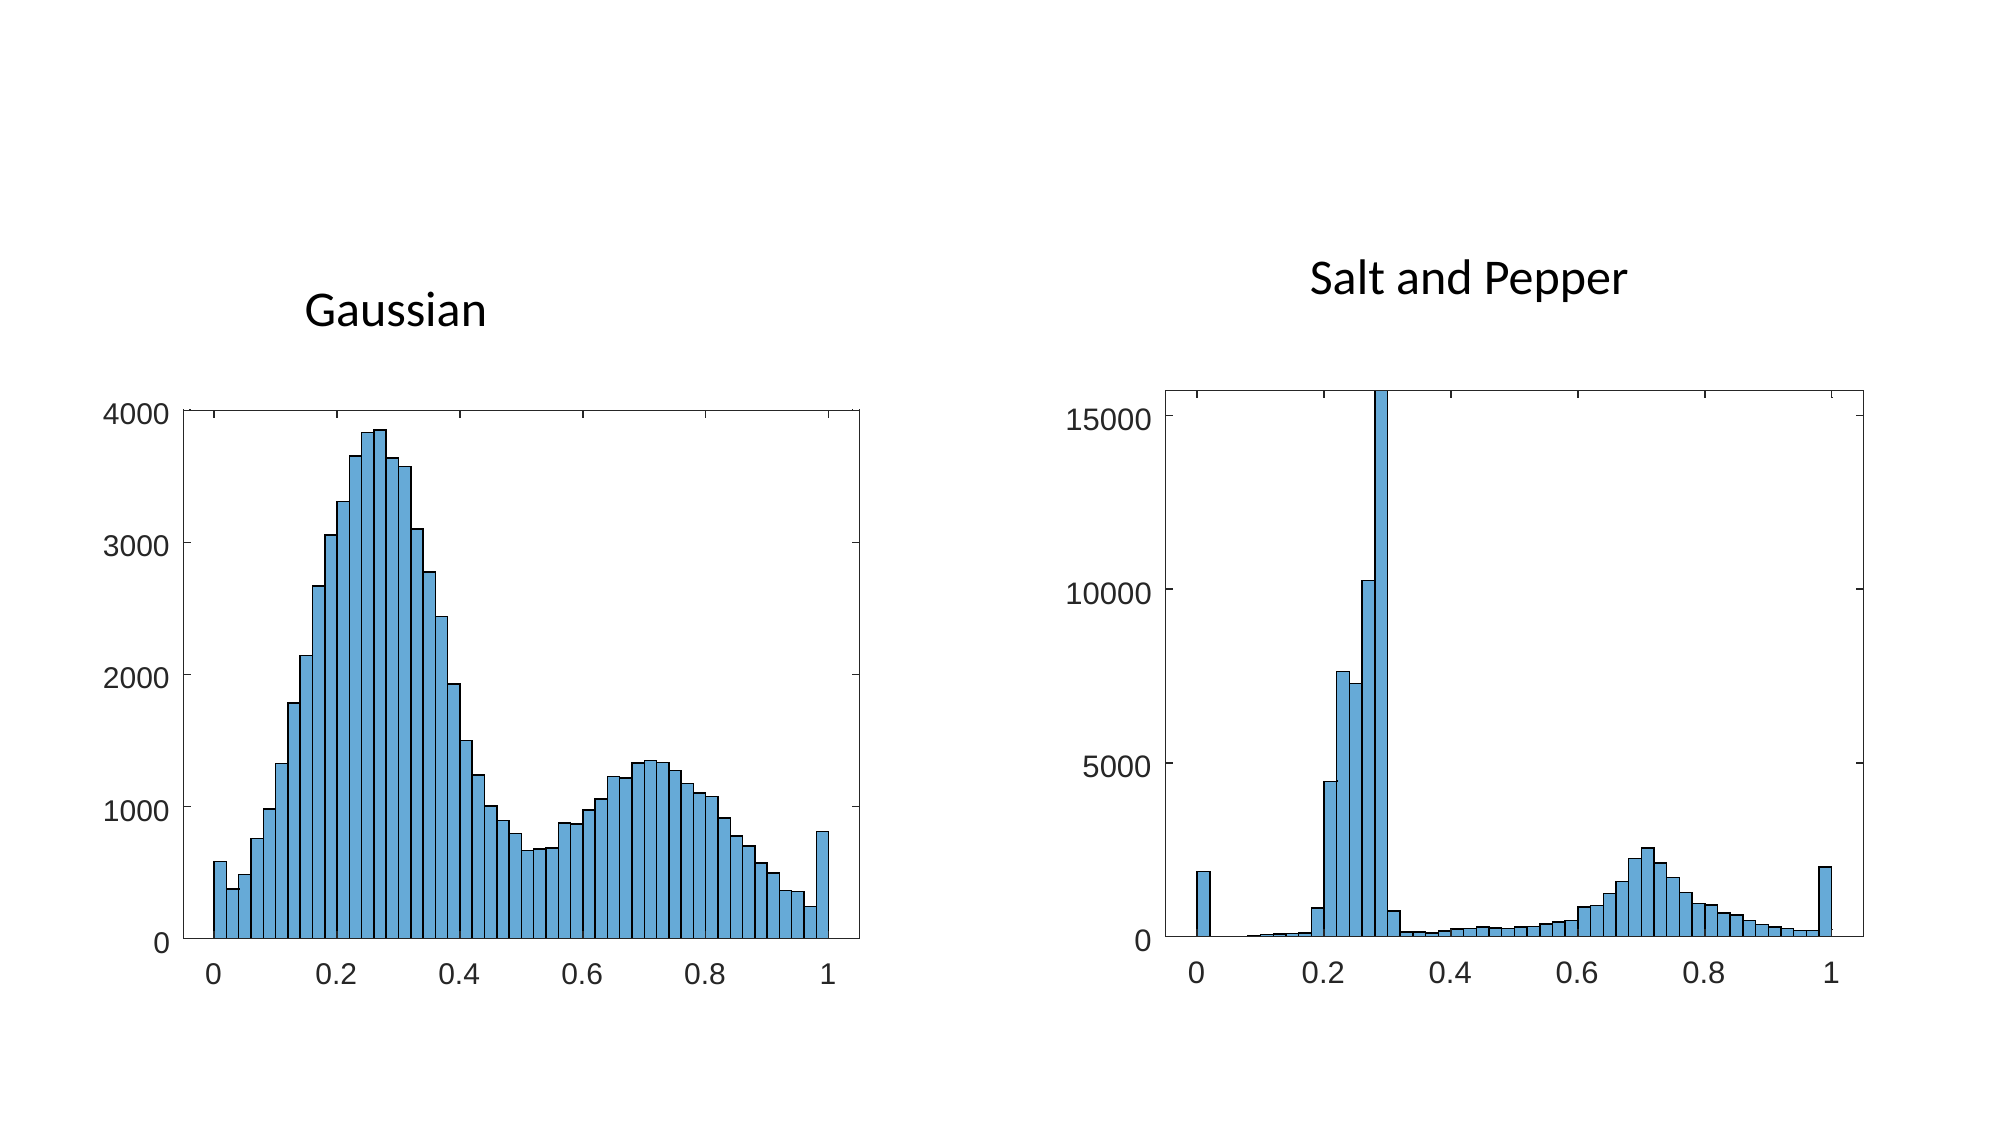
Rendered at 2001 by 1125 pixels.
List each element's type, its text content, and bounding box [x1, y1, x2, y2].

text_box Salt and Pepper [1295, 237, 1694, 313]
picture [1048, 340, 1946, 1006]
text_box Gaussian [203, 269, 589, 344]
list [69, 361, 939, 1006]
